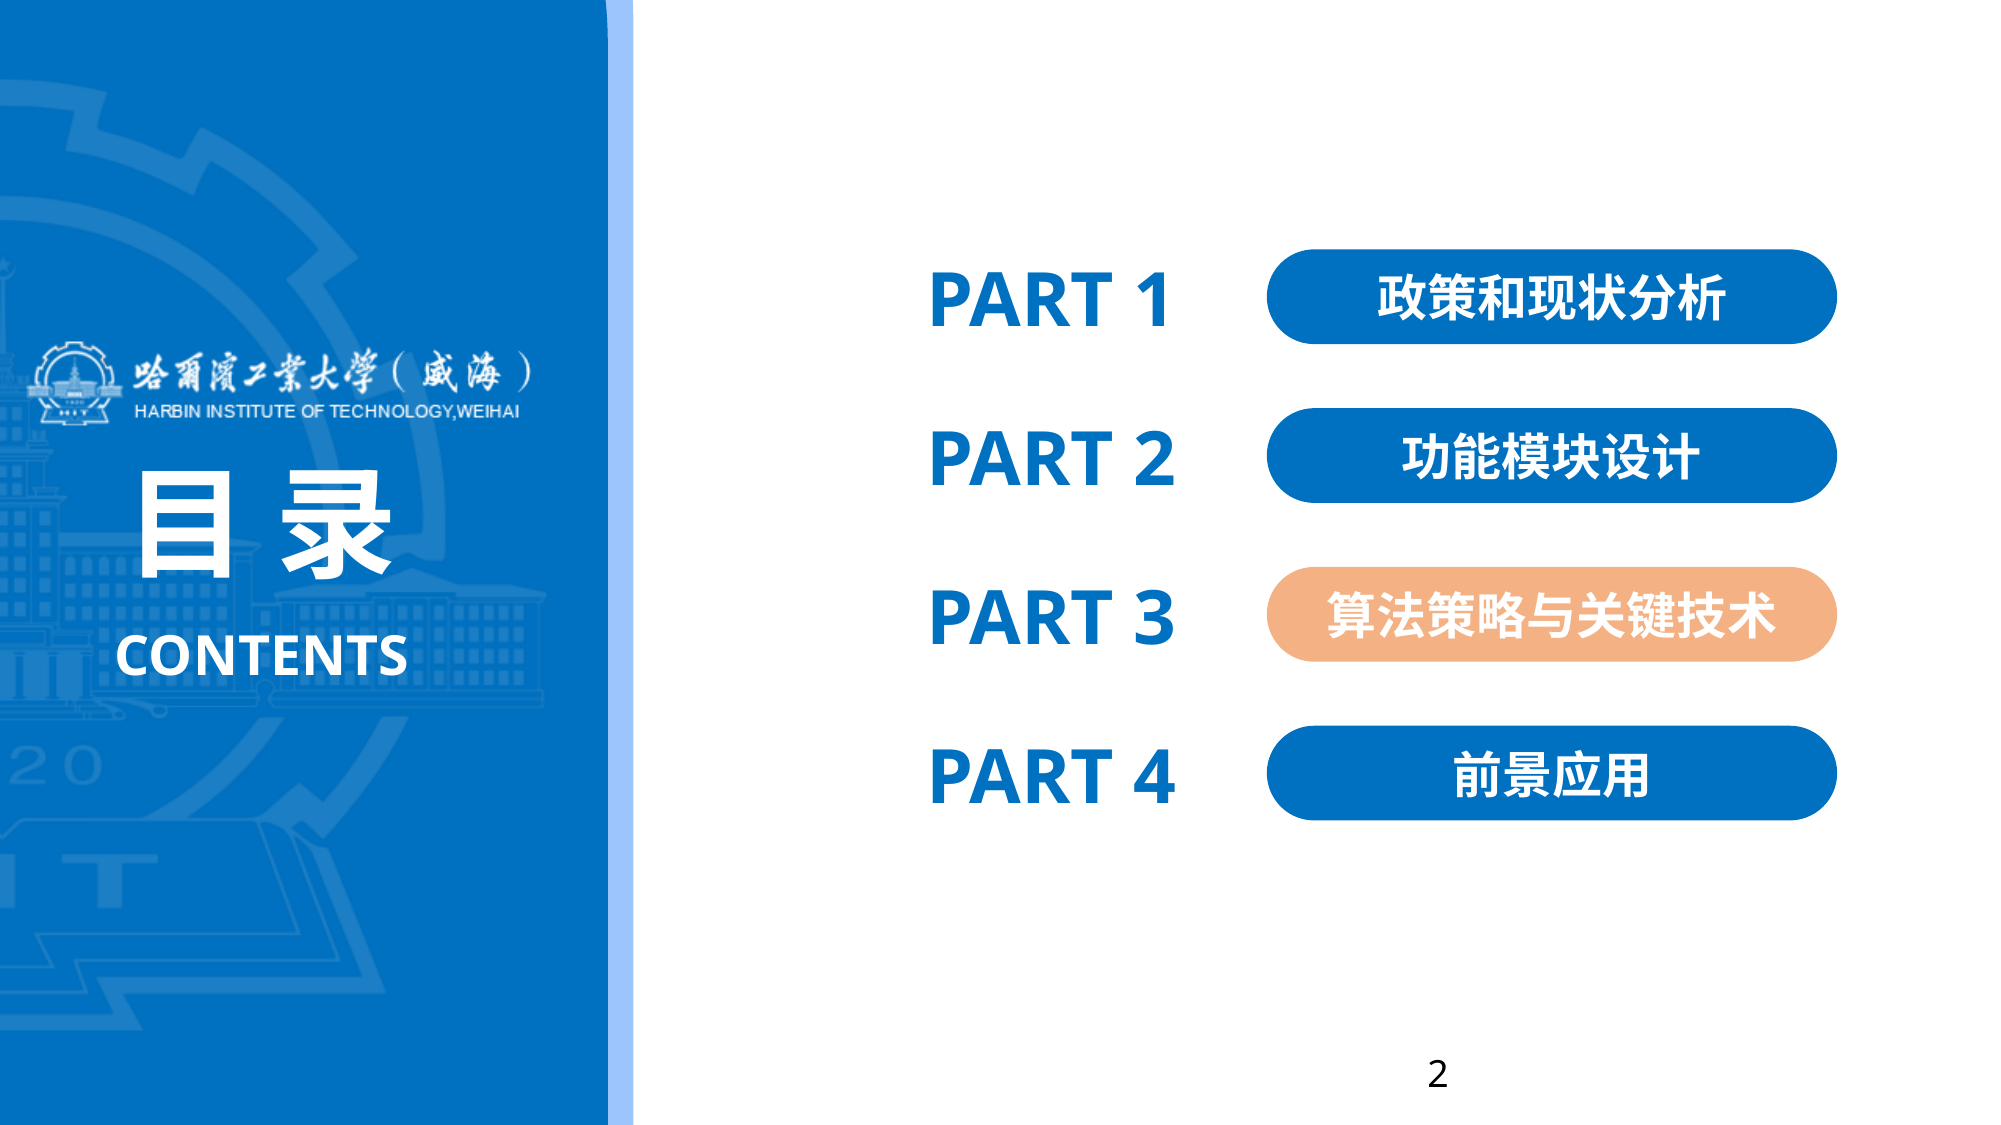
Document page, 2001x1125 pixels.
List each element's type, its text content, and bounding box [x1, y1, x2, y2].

text_box PART 2 [867, 407, 1237, 504]
text_box 算法策略与关键技术 [1265, 565, 1839, 663]
text_box PART 1 [867, 248, 1237, 346]
slide_number 2 [1412, 1042, 1863, 1103]
text_box 前景应用 [1265, 724, 1839, 822]
text_box 功能模块设计 [1265, 407, 1839, 504]
text_box 政策和现状分析 [1265, 248, 1839, 346]
text_box PART 4 [867, 724, 1237, 822]
text_box PART 3 [867, 565, 1237, 663]
picture [0, 0, 646, 1125]
